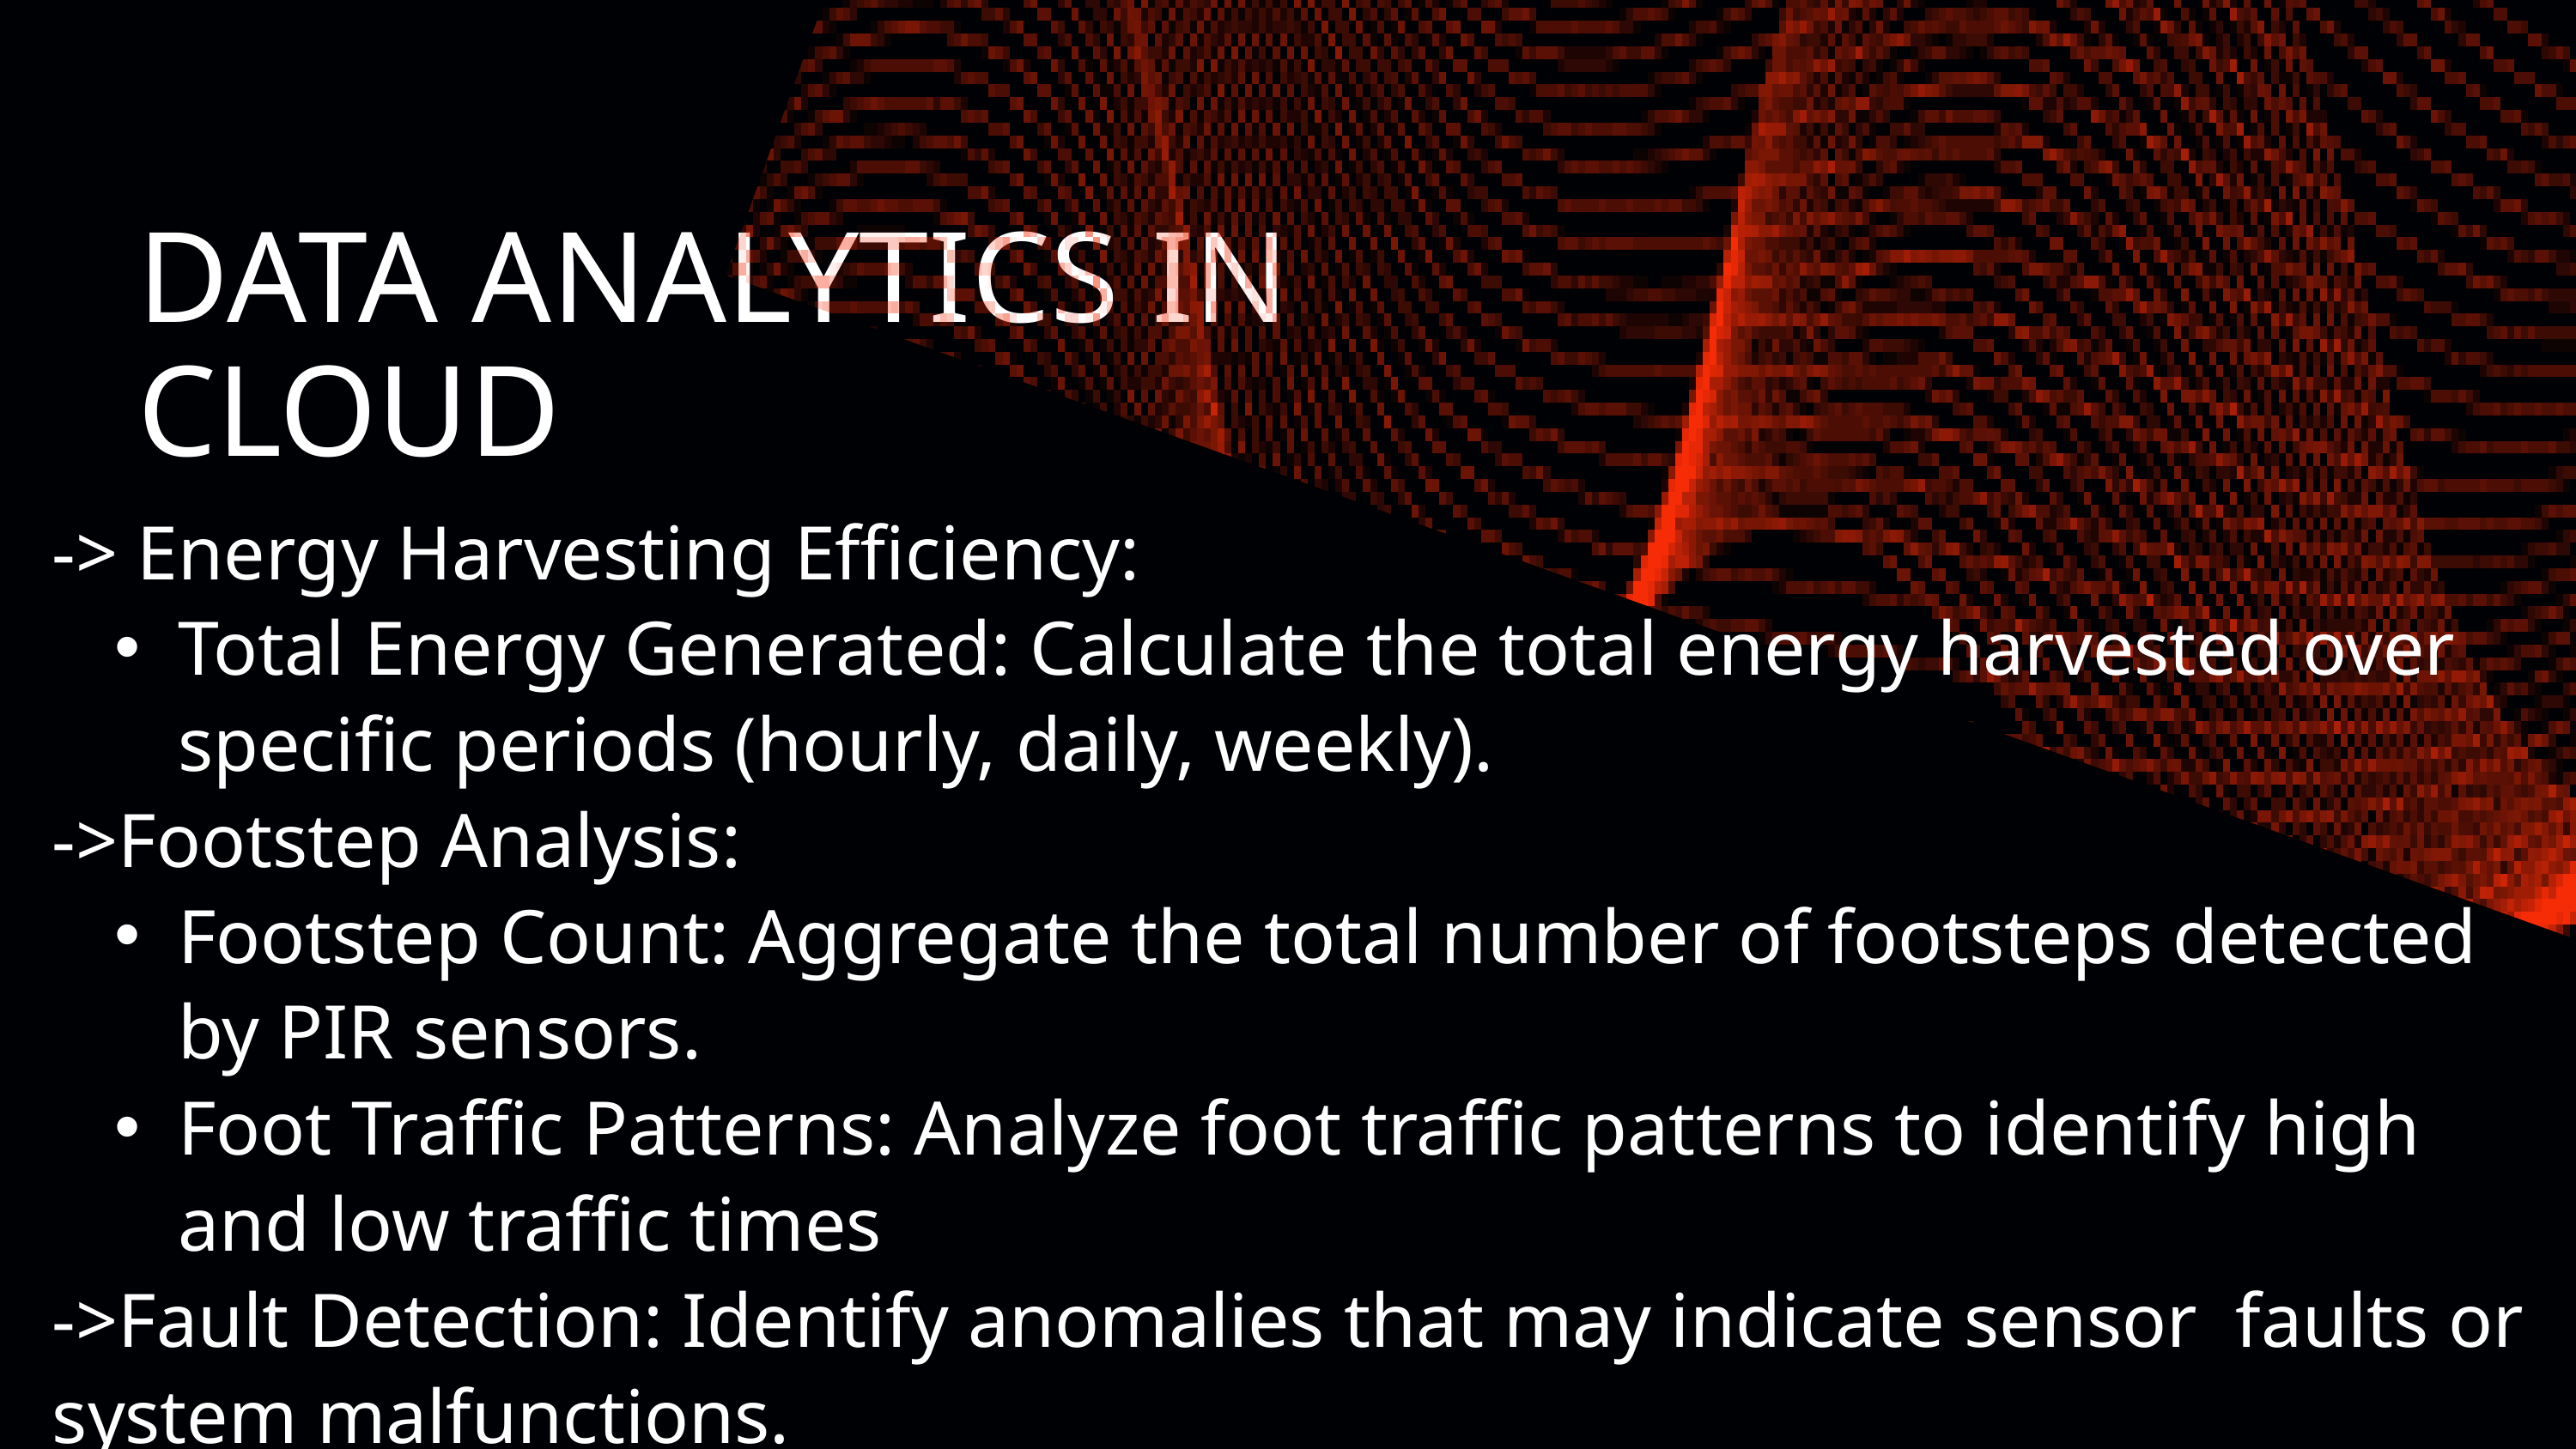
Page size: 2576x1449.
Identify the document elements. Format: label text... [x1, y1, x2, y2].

text_box DATA ANALYTICS IN CLOUD [137, 213, 1297, 482]
text_box [726, 0, 2576, 940]
text_box -> Energy Harvesting Efficiency: Total Energy Generated: Calculate the total energy harvested over specific periods (hourly, daily, weekly). ->Footstep Analysis: Footstep Count: Aggregate the total number of footsteps detected by PIR sensors. Foot Traffic Patterns: Analyze foot traffic patterns to identify high and low traffic times ->Fault Detection: Identify anomalies that may indicate sensor faults or system malfunctions. [52, 498, 2544, 1449]
